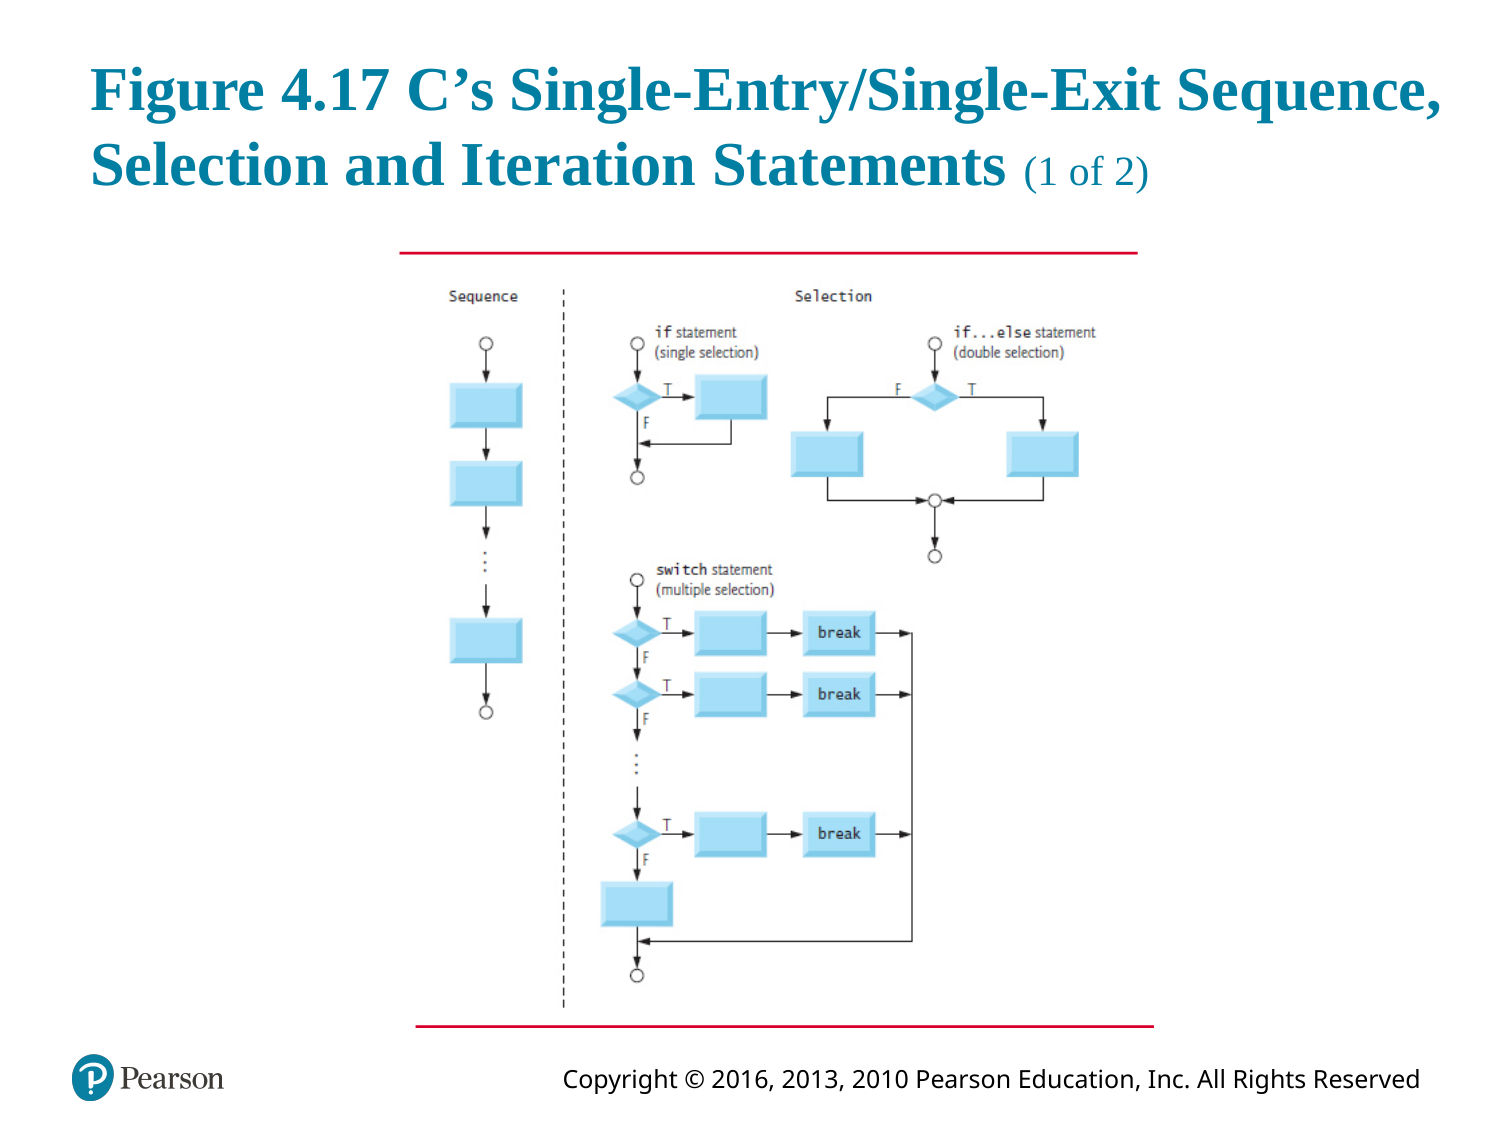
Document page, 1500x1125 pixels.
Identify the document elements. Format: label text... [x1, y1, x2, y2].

picture [80, 1063, 106, 1088]
picture [72, 1054, 88, 1070]
picture [72, 1087, 83, 1101]
picture [392, 248, 1154, 1028]
picture [98, 1054, 224, 1101]
title Figure 4.17 C’s Single-Entry/Single-Exit Sequence, Selection and Iteration Statements (1 of 2) [75, 37, 1472, 213]
